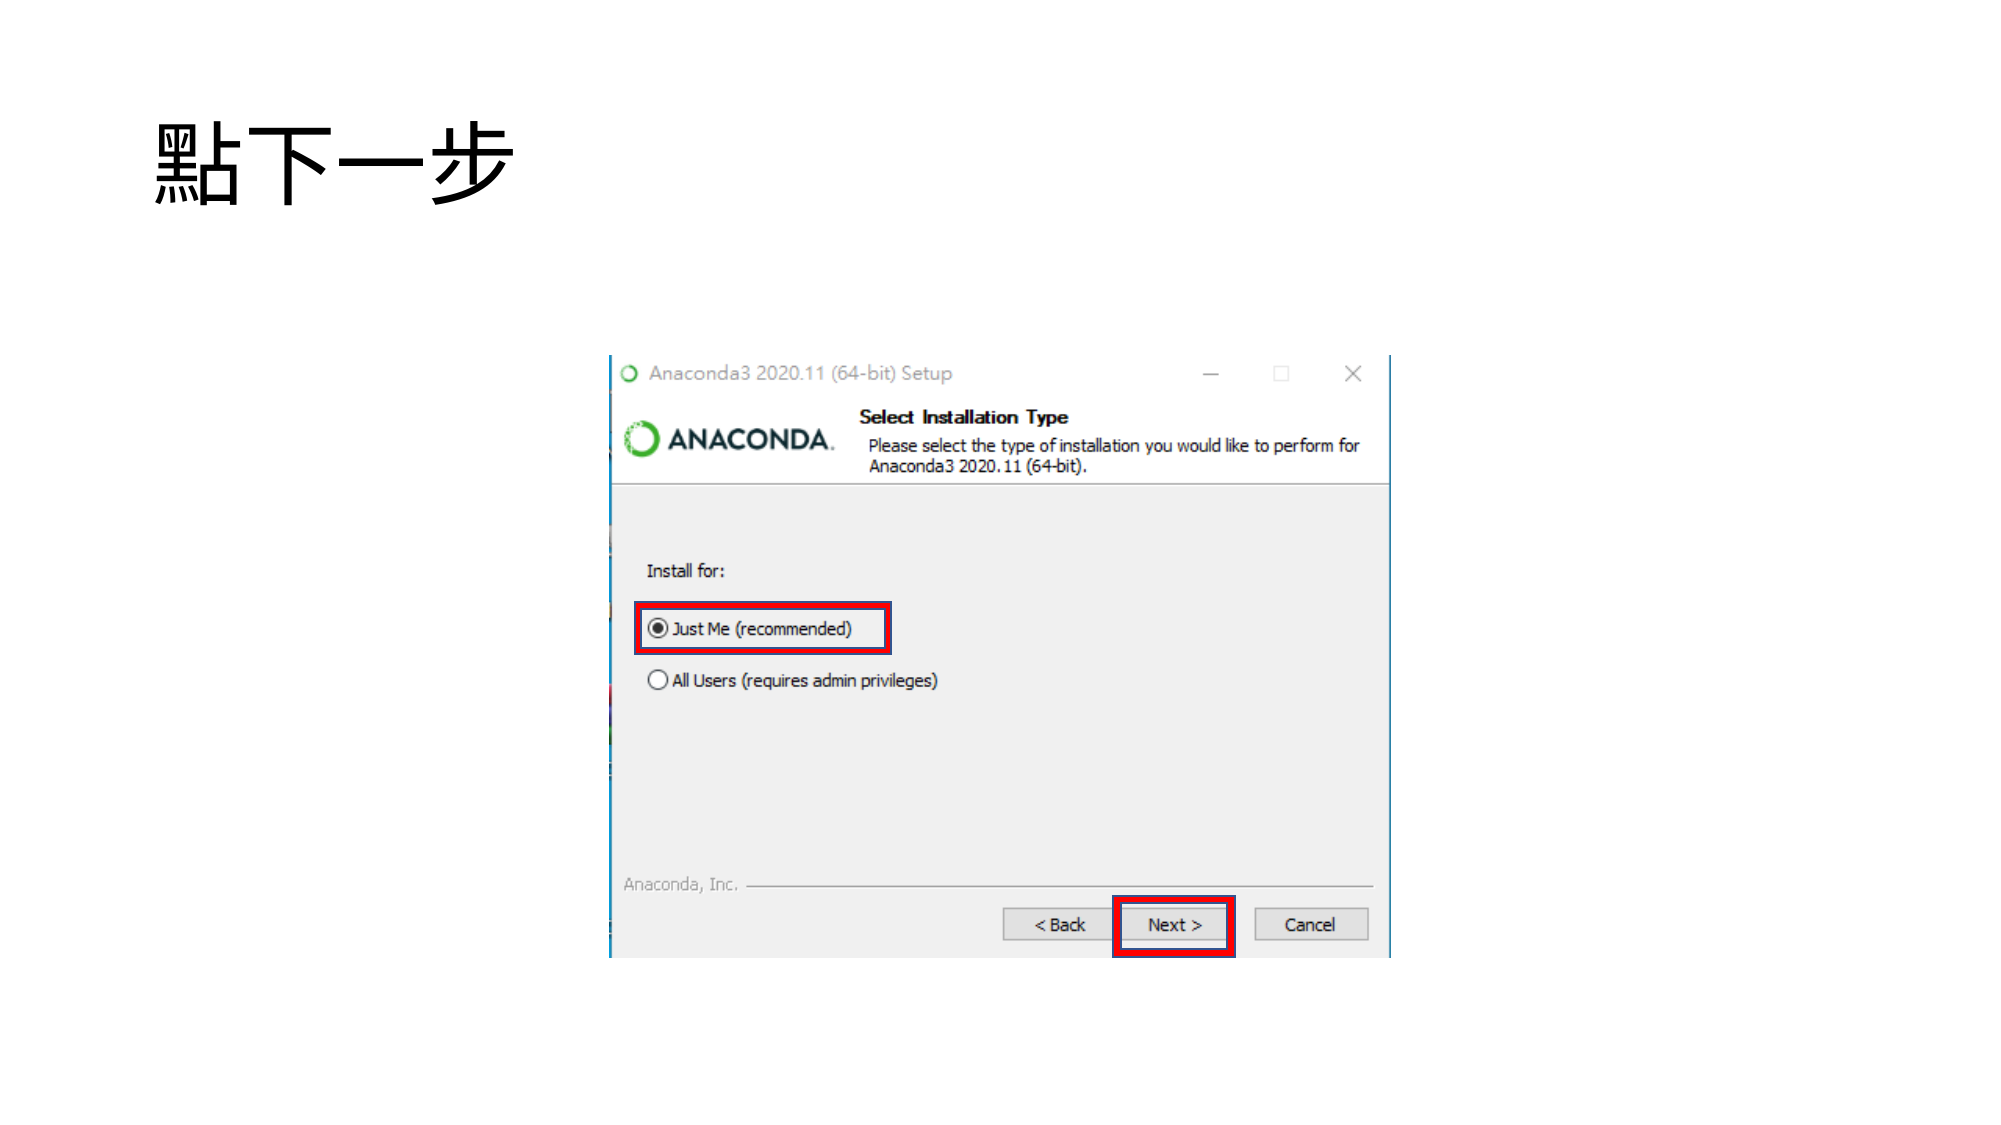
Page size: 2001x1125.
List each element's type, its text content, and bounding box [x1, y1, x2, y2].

title 點下一步 [137, 59, 1863, 278]
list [609, 355, 1391, 958]
